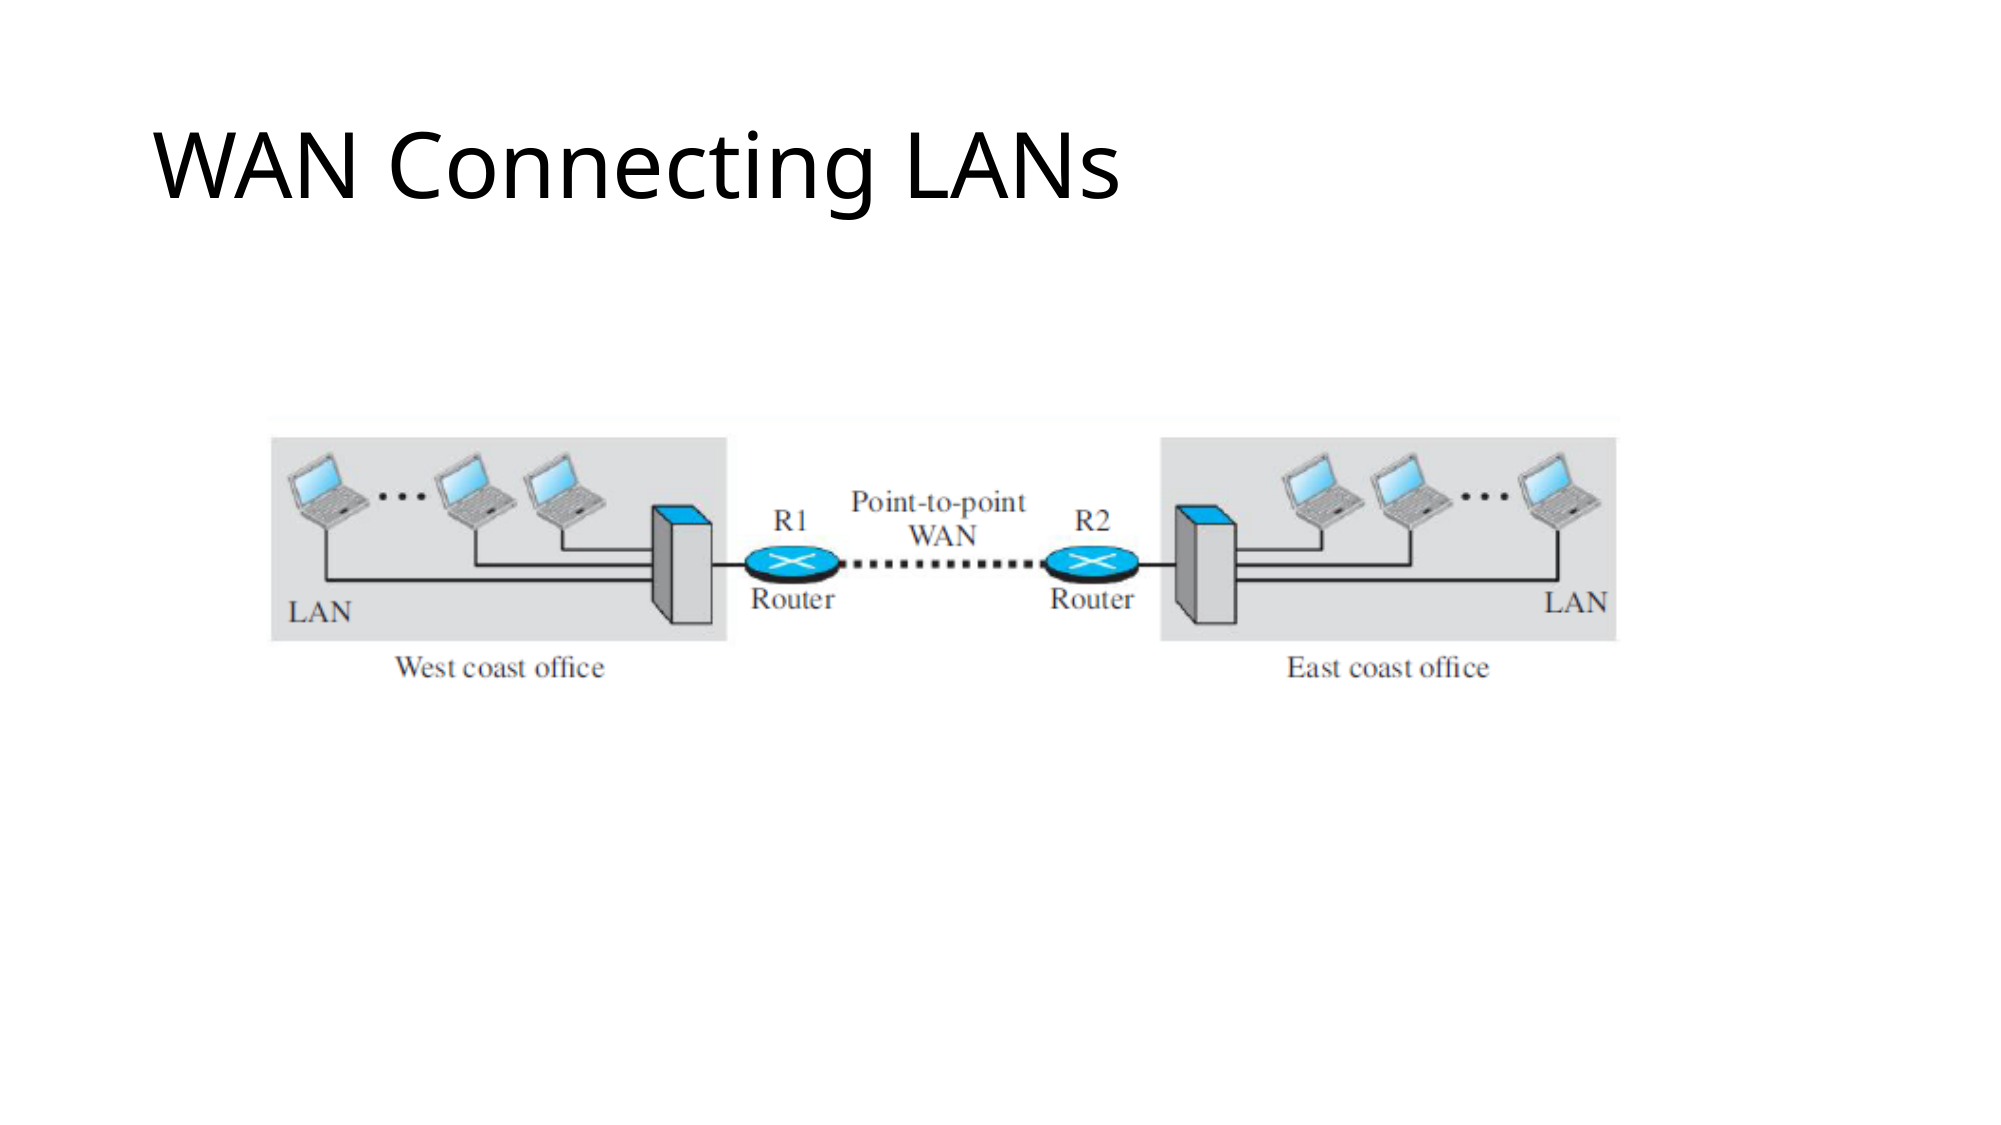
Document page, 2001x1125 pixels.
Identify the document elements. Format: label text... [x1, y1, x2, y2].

title WAN Connecting LANs [137, 59, 1863, 278]
picture [247, 415, 1630, 710]
